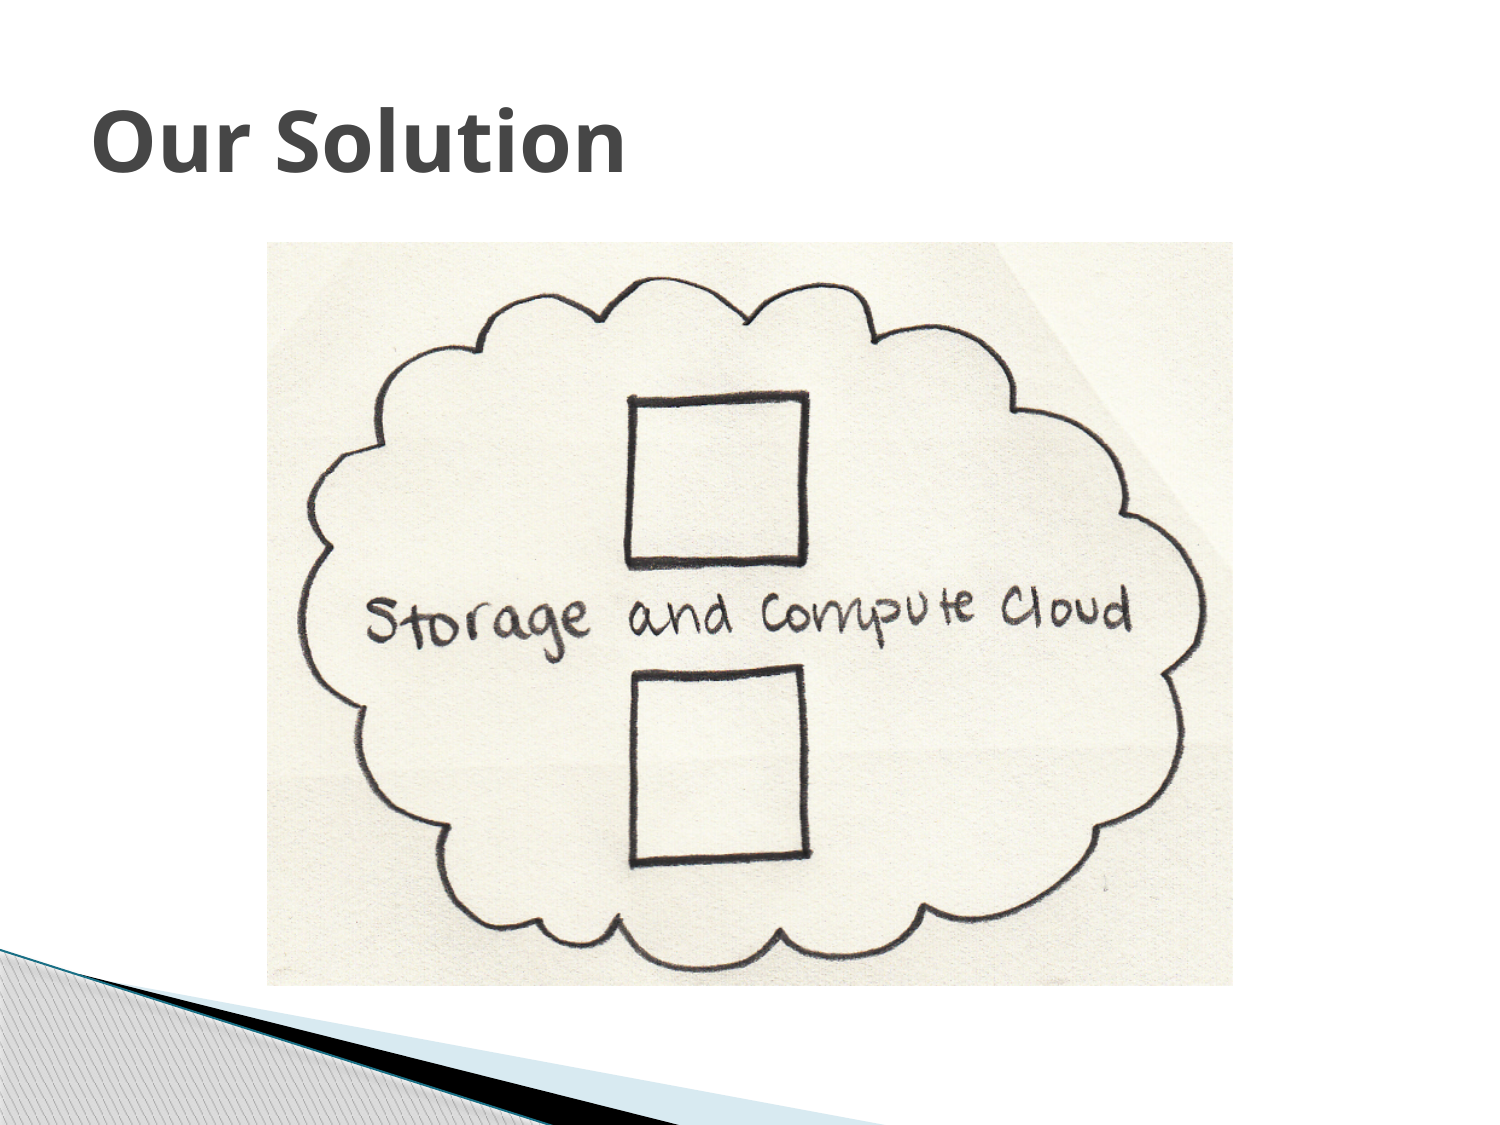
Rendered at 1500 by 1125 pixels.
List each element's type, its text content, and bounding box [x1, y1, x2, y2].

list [266, 242, 1234, 986]
title Our Solution [75, 45, 1425, 233]
